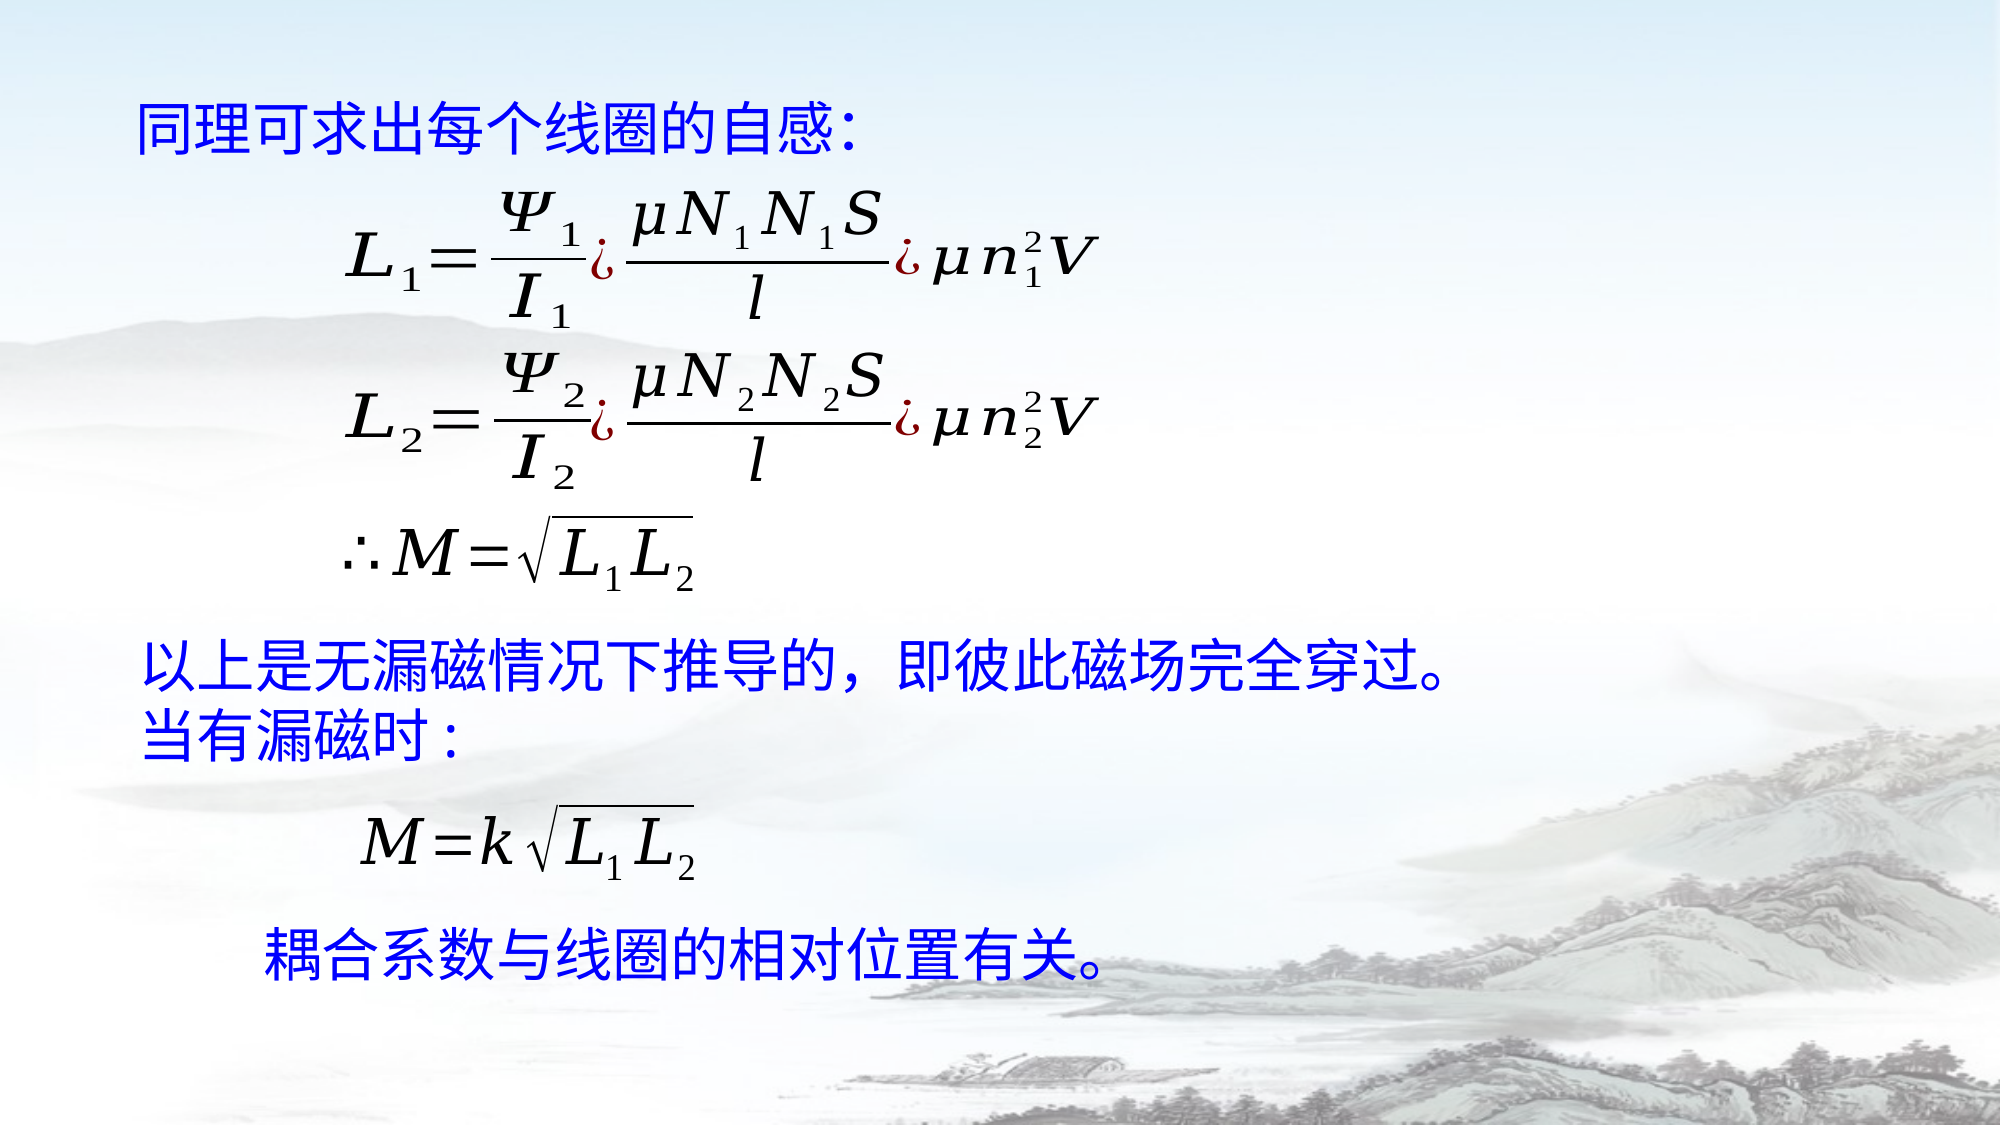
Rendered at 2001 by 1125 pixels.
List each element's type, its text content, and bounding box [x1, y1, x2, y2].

text_box [0, 0, 2000, 1125]
text_box 同理可求出每个线圈的自感： [120, 84, 908, 170]
text_box 以上是无漏磁情况下推导的，即彼此磁场完全穿过。 当有漏磁时: [123, 621, 1494, 777]
